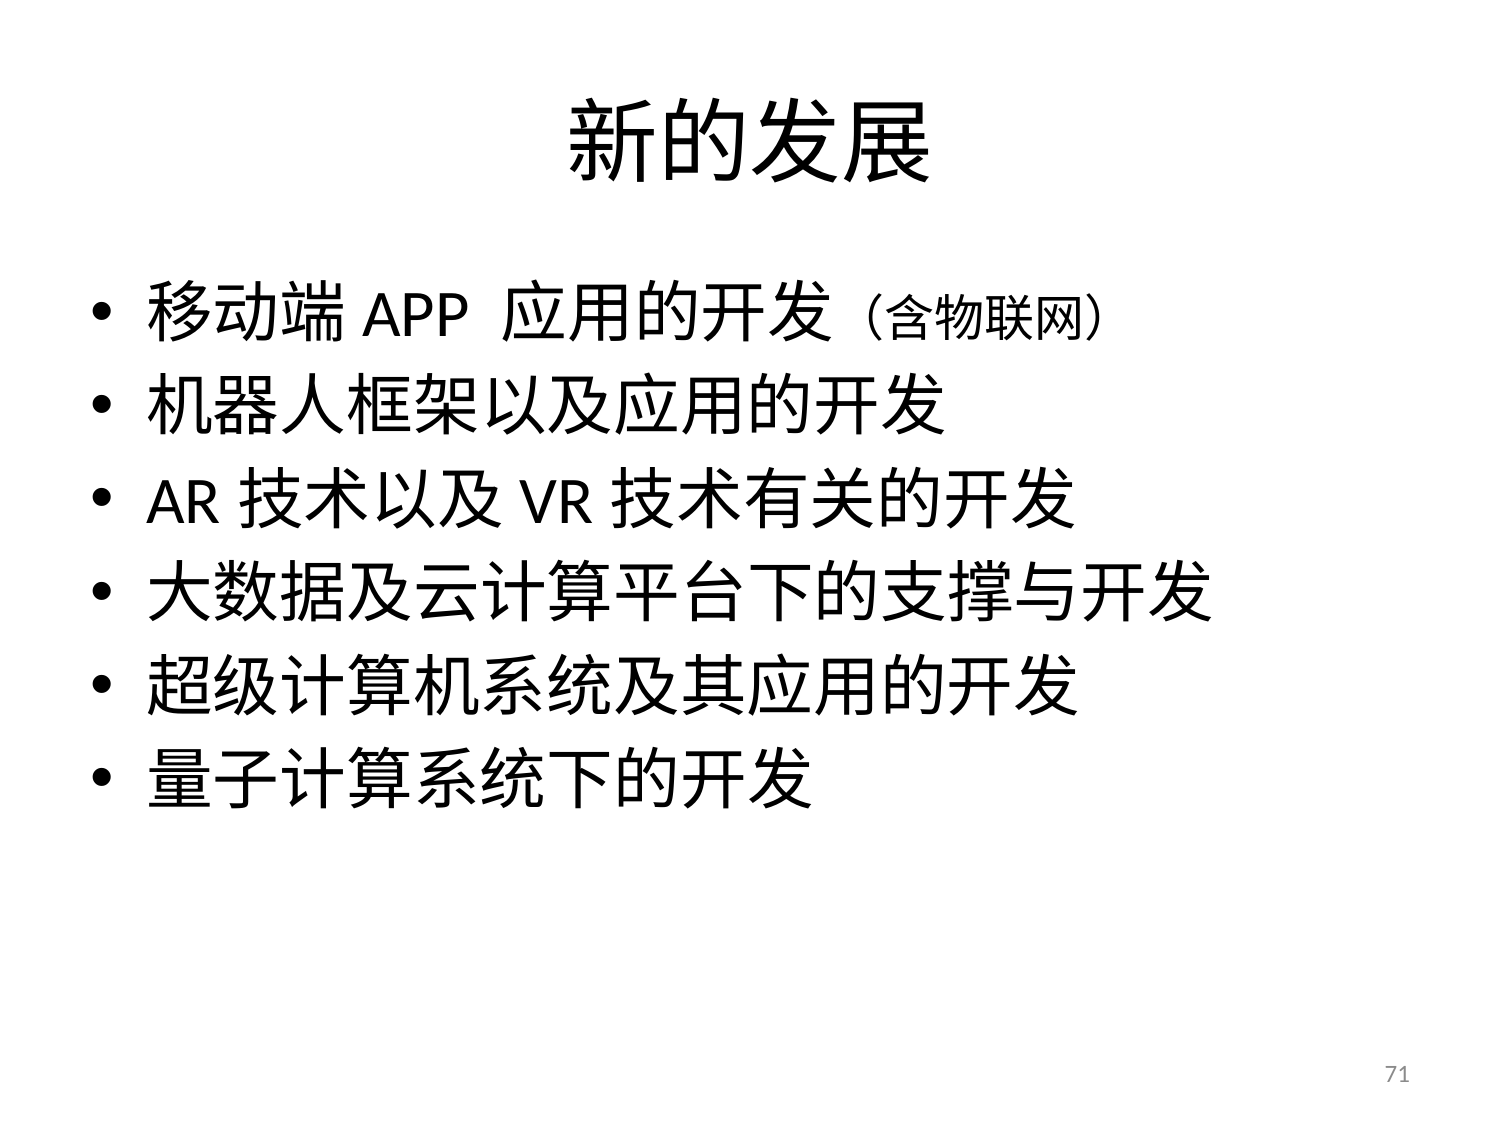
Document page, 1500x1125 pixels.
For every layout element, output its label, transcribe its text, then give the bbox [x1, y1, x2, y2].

title 新的发展 [75, 45, 1425, 233]
slide_number 71 [1074, 1042, 1425, 1103]
list 移动端APP 应用的开发（含物联网） 机器人框架以及应用的开发 AR技术以及VR技术有关的开发 大数据及云计算平台下的支撑与开发 超级计算机系统及其应用的开发 量子计算系统下的开发 [75, 262, 1425, 1005]
